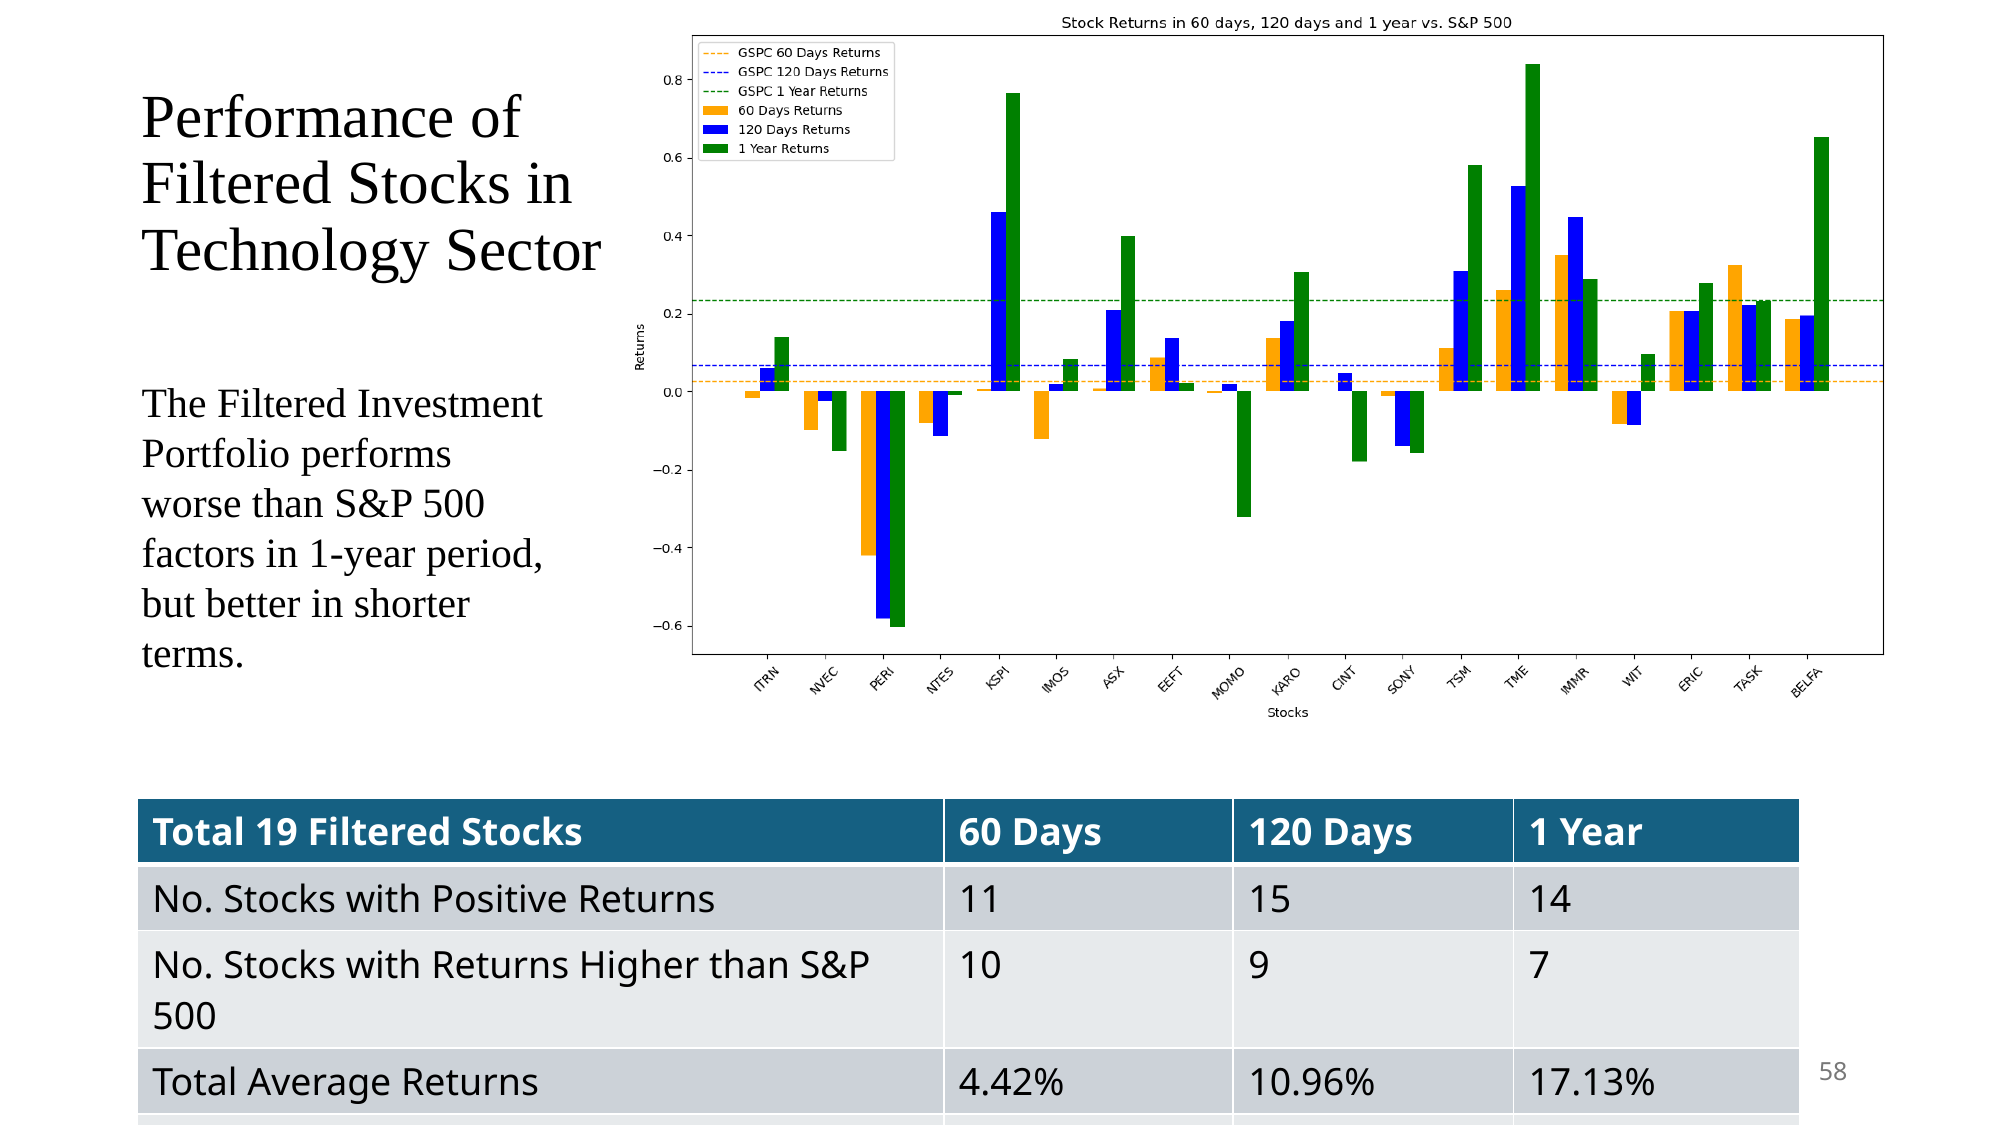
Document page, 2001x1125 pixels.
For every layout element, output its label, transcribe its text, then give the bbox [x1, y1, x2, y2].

table_cell 2.65% [945, 1115, 1232, 1125]
table_header Total 19 Filtered Stocks [138, 799, 943, 862]
picture [620, 3, 1897, 733]
table_cell 10 [945, 931, 1232, 1047]
table_cell Returns of S&P 500 [138, 1115, 943, 1125]
text_box The Filtered Investment Portfolio performs worse than S&P 500 factors in 1-year period, but better in shorter terms. [126, 368, 566, 683]
table_cell 10.96% [1234, 1049, 1513, 1113]
table_cell 7 [1514, 931, 1799, 1047]
table_header 1 Year [1514, 799, 1799, 862]
table_cell 4.42% [945, 1049, 1232, 1113]
table_header 60 Days [945, 799, 1232, 862]
table_cell Total Average Returns [138, 1049, 943, 1113]
slide_number 58 [1801, 1042, 1863, 1103]
title Performance of Filtered Stocks in Technology Sector [126, 75, 620, 293]
table_cell 11 [945, 867, 1232, 930]
table_cell 14 [1514, 867, 1799, 930]
table_cell No. Stocks with Returns Higher than S&P 500 [138, 931, 943, 1047]
table_header 120 Days [1234, 799, 1513, 862]
table_cell No. Stocks with Positive Returns [138, 867, 943, 930]
table_cell 9 [1234, 931, 1513, 1047]
table_cell 6.89% [1234, 1115, 1513, 1125]
table_cell 17.13% [1514, 1049, 1799, 1113]
table_cell 23.62% [1514, 1115, 1799, 1125]
table_cell 15 [1234, 867, 1513, 930]
